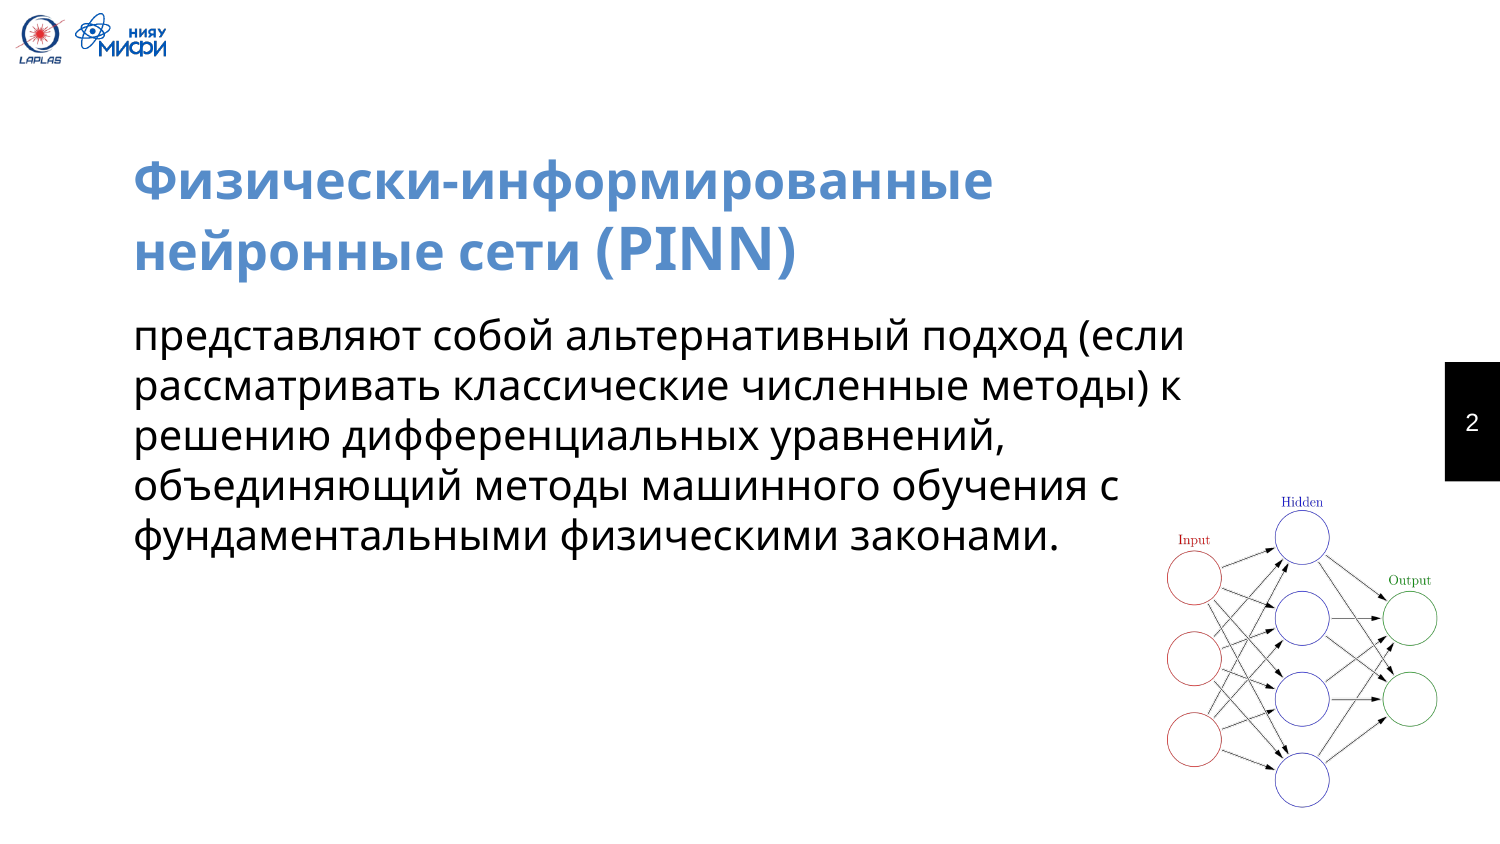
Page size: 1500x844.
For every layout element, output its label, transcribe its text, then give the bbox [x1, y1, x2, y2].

picture [75, 13, 166, 57]
title Физически-информированные нейронные сети (PINN) [118, 87, 1044, 293]
picture [13, 12, 72, 68]
slide_number ‹#› [1444, 362, 1500, 482]
text_box представляют собой альтернативный подход (если рассматривать классические численные методы) к решению дифференциальных уравнений, объединяющий методы машинного обучения с фундаментальными физическими законами. [118, 293, 1205, 574]
picture [1167, 495, 1438, 821]
